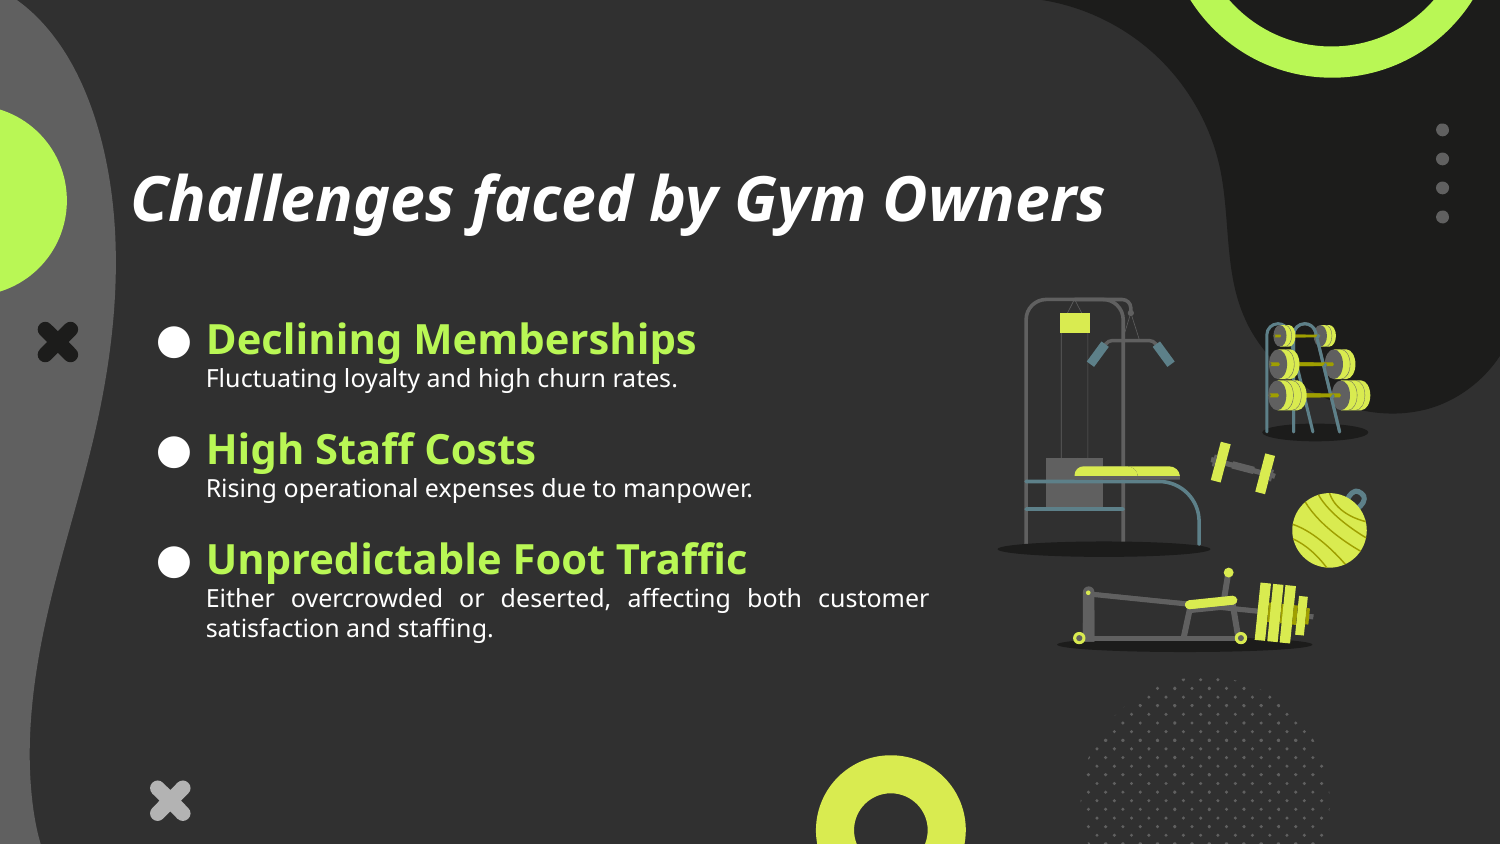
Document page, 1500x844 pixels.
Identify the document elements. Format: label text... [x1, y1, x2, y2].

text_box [1216, 441, 1276, 495]
subtitle Declining Memberships Fluctuating loyalty and high churn rates. High Staff Costs Rising operational expenses due to manpower. Unpredictable Foot Traffic Either overcrowded or deserted, affecting both customer satisfaction and staffing. [115, 297, 946, 639]
title Challenges faced by Gym Owners [115, 155, 1361, 250]
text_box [1056, 567, 1314, 653]
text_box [997, 297, 1211, 558]
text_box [1288, 488, 1371, 568]
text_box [1262, 321, 1371, 442]
